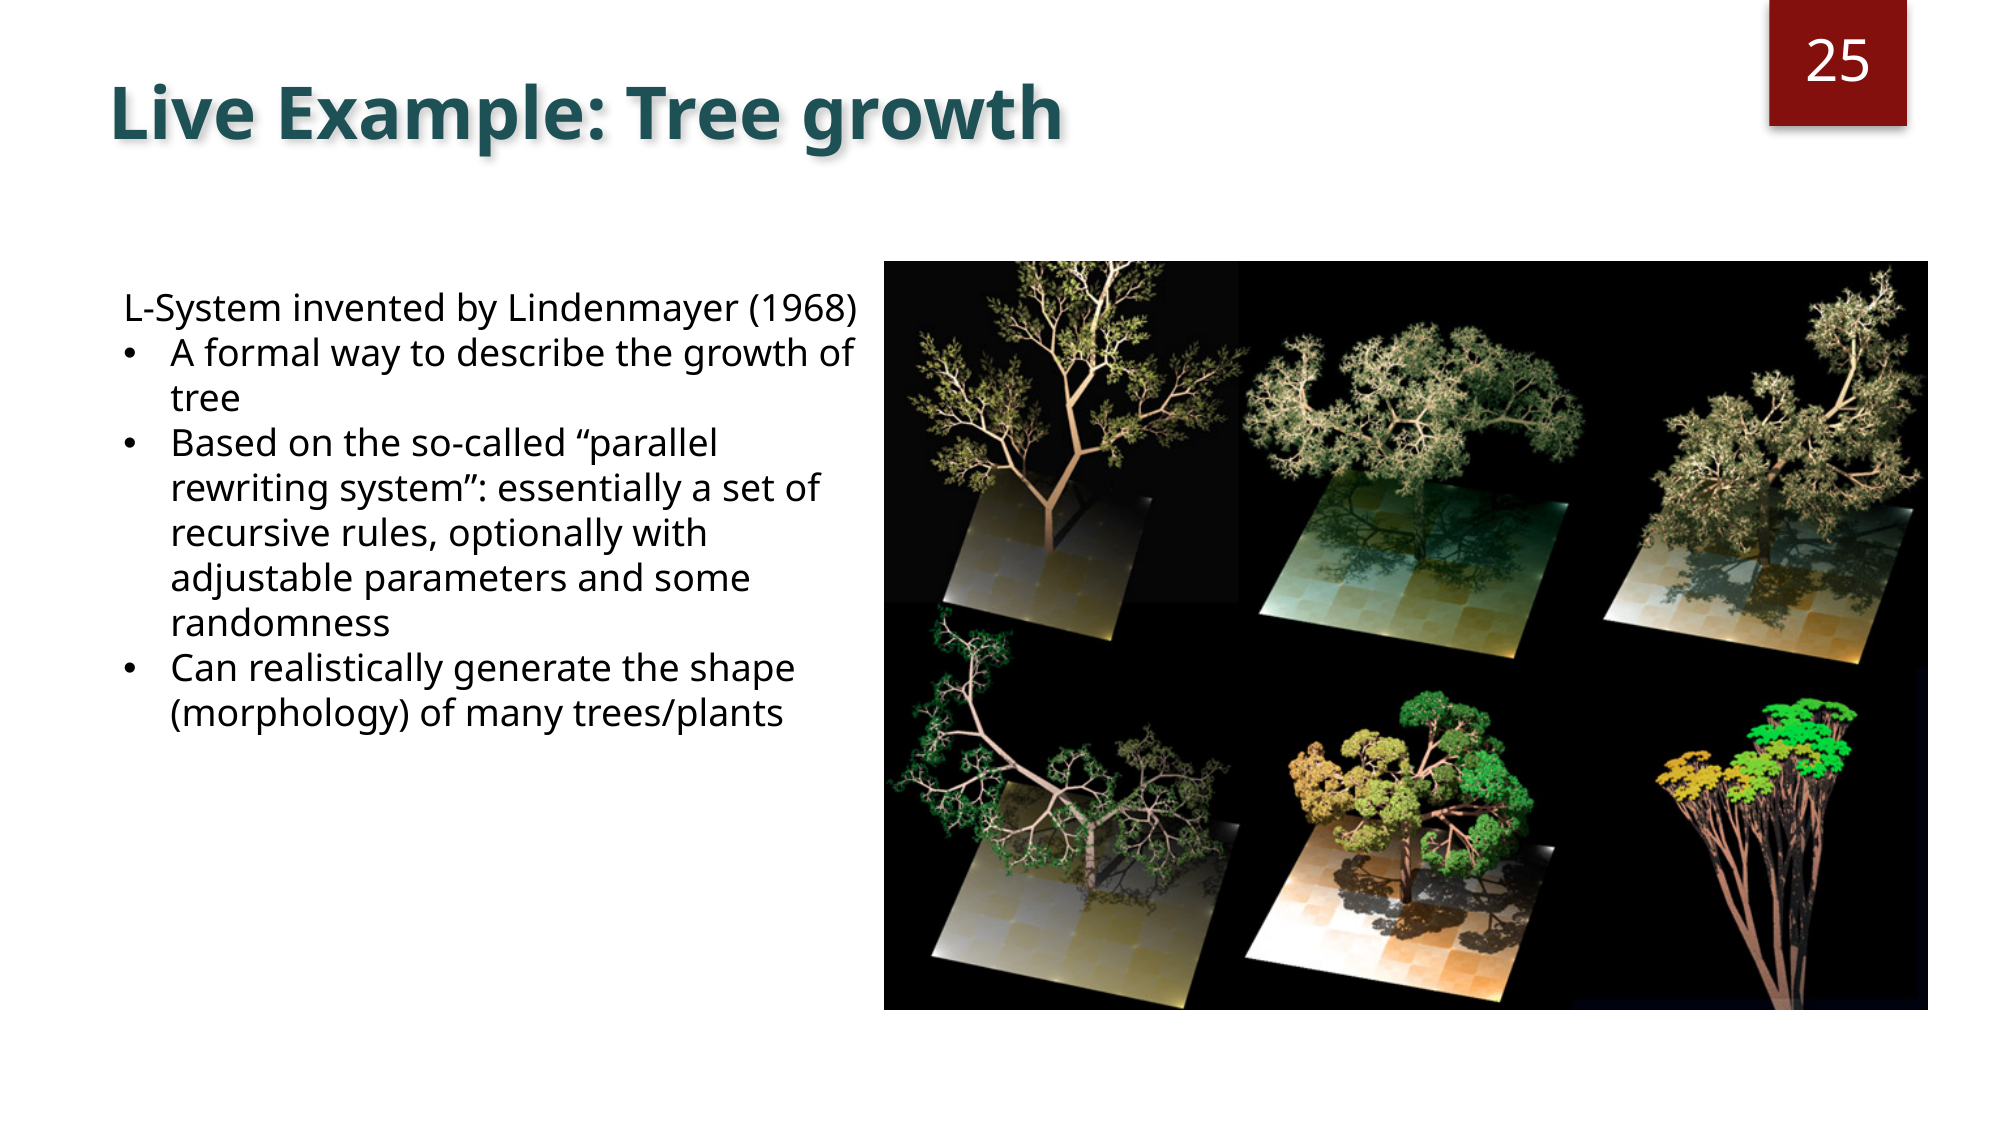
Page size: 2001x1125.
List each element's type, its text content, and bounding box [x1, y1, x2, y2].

title Live Example: Tree growth [93, 59, 1731, 156]
slide_number 25 [1769, 0, 1907, 126]
picture [884, 261, 1928, 1011]
text_box L-System invented by Lindenmayer (1968) A formal way to describe the growth of tree Based on the so-called “parallel rewriting system”: essentially a set of recursive rules, optionally with adjustable parameters and some randomness Can realistically generate the shape (morphology) of many trees/plants [108, 277, 878, 787]
